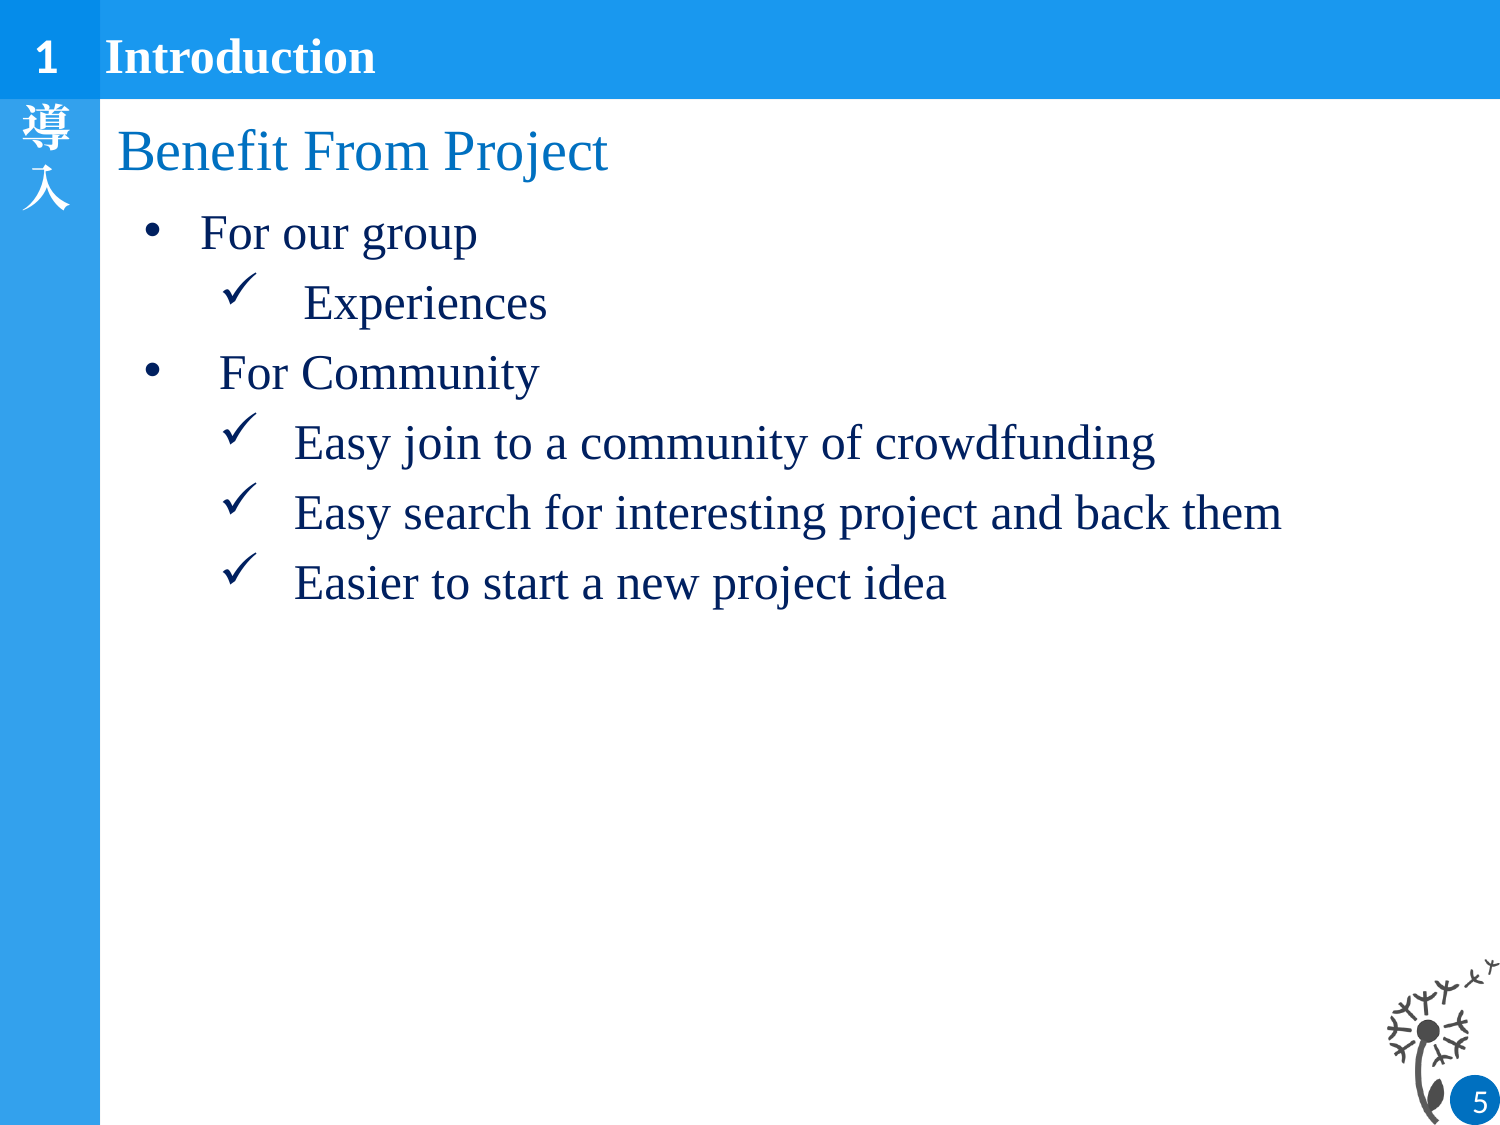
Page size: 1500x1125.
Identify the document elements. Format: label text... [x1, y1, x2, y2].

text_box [1, 15, 953, 226]
text_box For our group Experiences For Community Easy join to a community of crowdfunding Easy search for interesting project and back them Easier to start a new project idea [129, 192, 1444, 617]
picture [0, 0, 1500, 1125]
